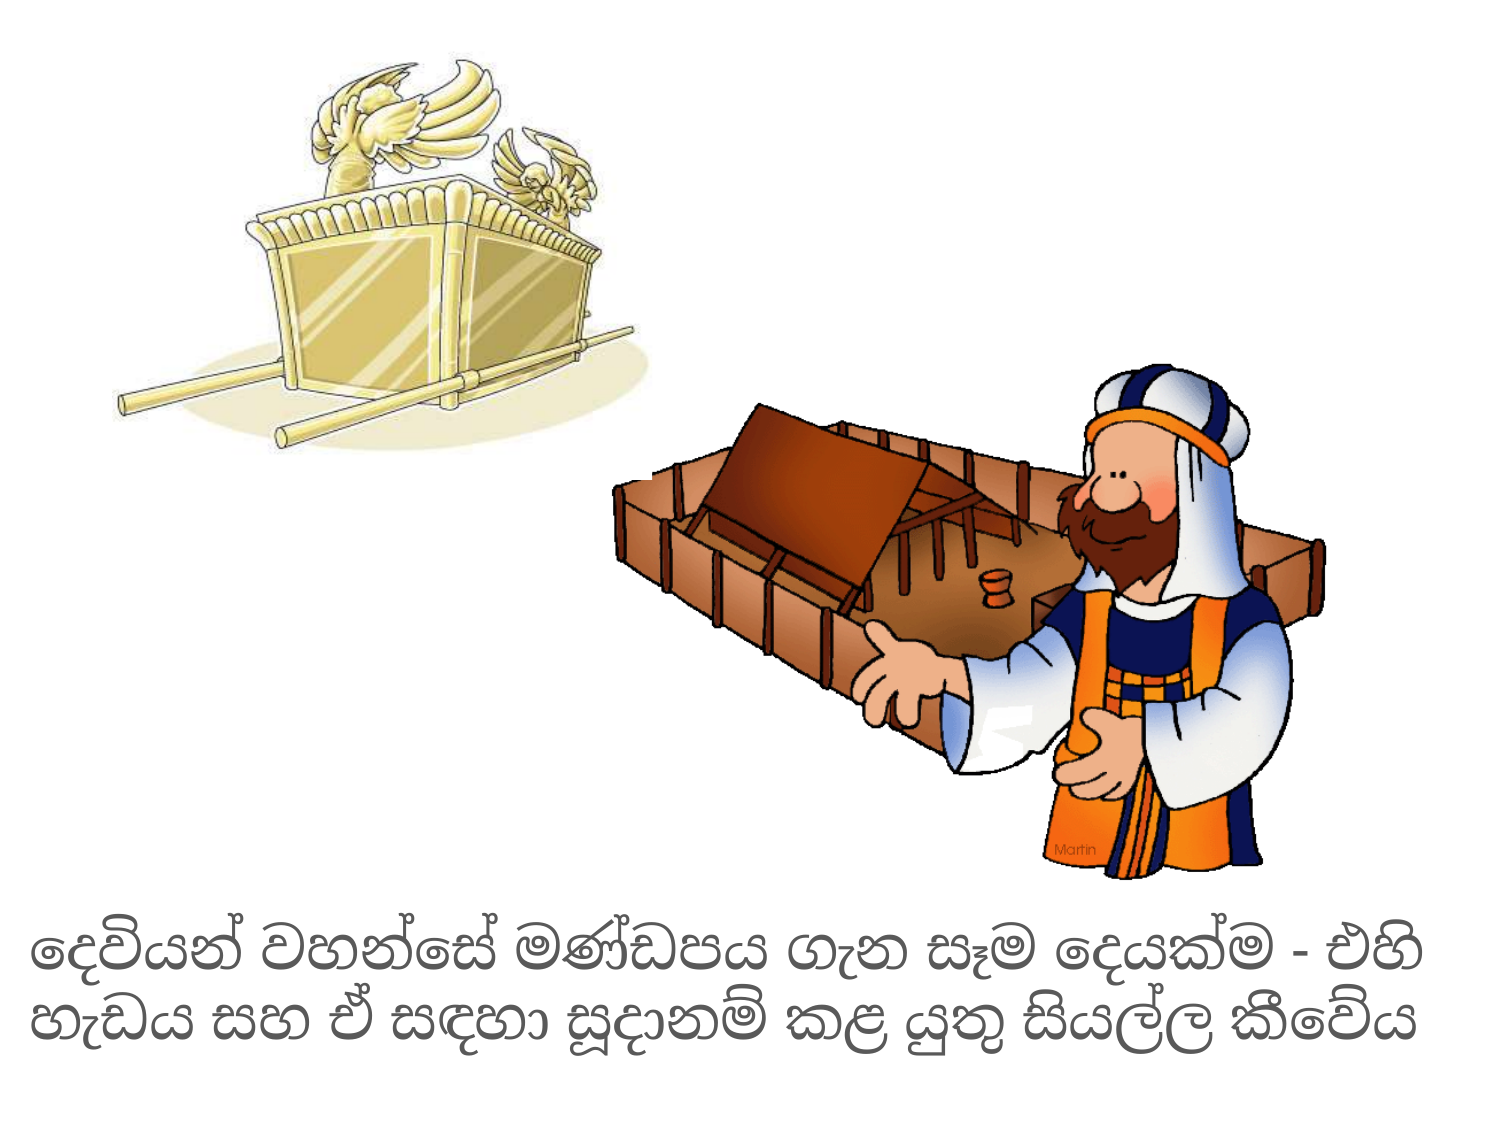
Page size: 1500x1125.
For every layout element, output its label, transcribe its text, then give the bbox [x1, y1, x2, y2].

picture [111, 18, 1340, 895]
text_box දෙවියන් වහන්සේ මණ්ඩපය ගැන සෑම දෙයක්ම - එහි හැඩය සහ ඒ සඳහා සූදානම් කළ යුතු සියල්ල කීවේය [14, 903, 1486, 1059]
